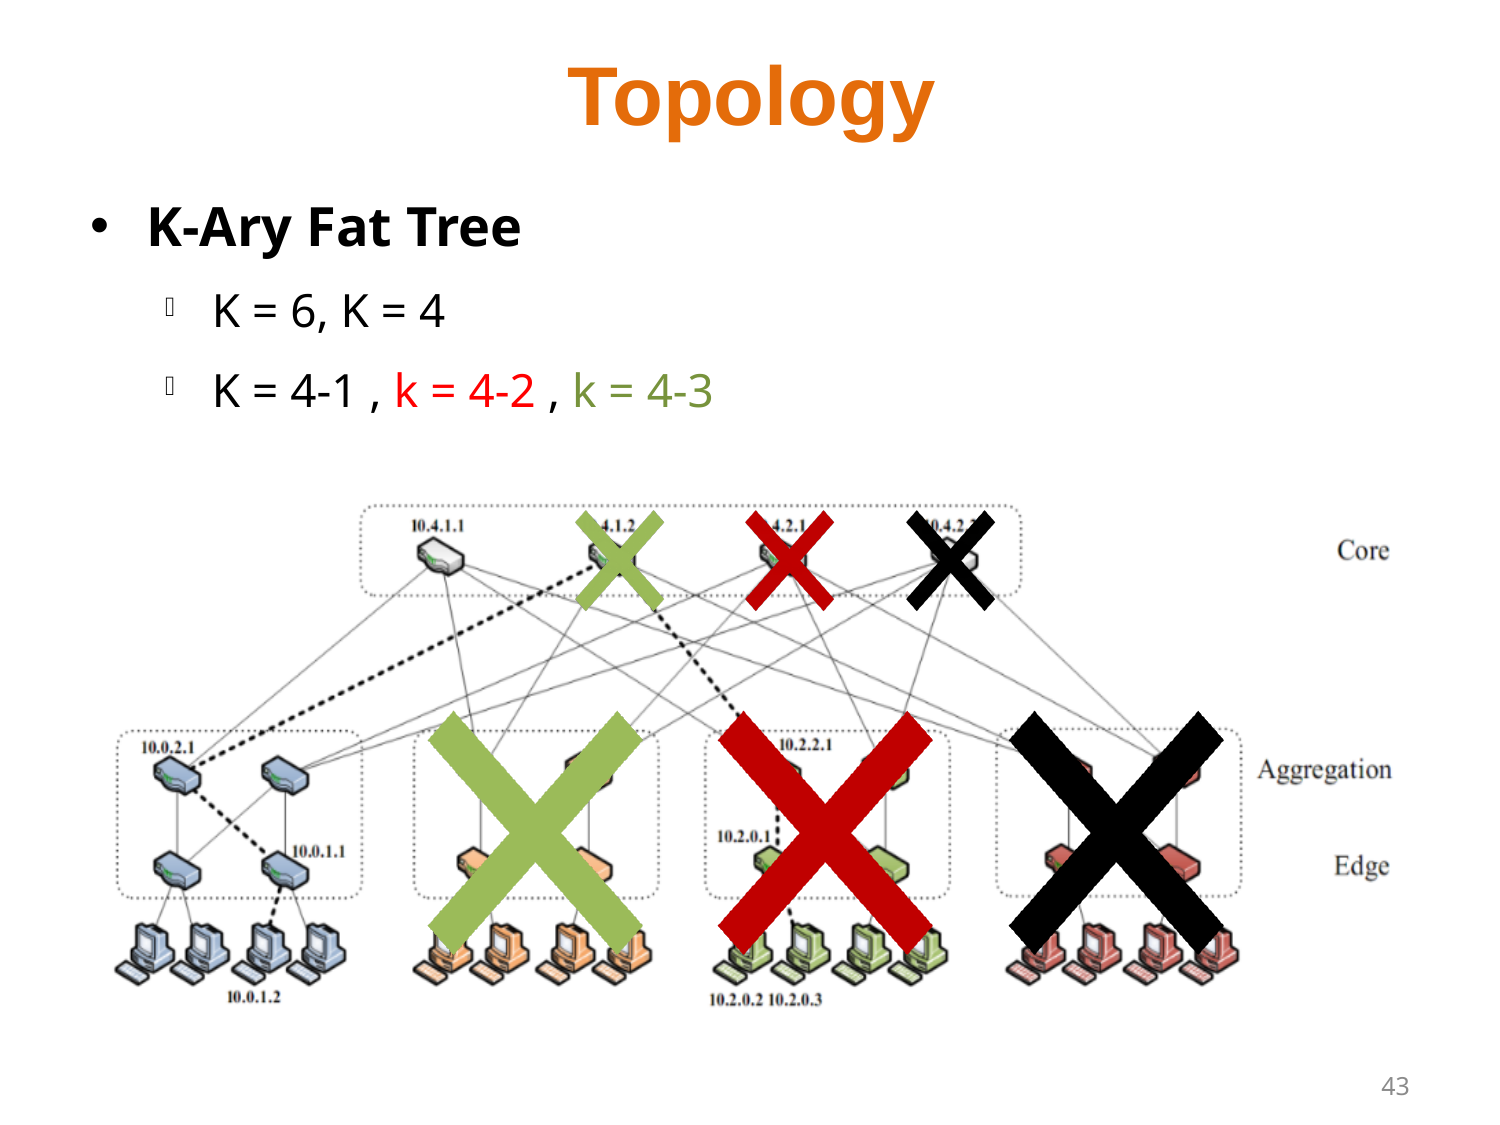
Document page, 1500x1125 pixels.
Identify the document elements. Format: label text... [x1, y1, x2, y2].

slide_number 43 [1074, 1057, 1425, 1118]
list K-Ary Fat Tree K = 6, K = 4 K = 4-1 , k = 4-2 , k = 4-3 [75, 184, 1425, 1059]
title Topology [3, 0, 1500, 185]
picture [87, 452, 1413, 1013]
